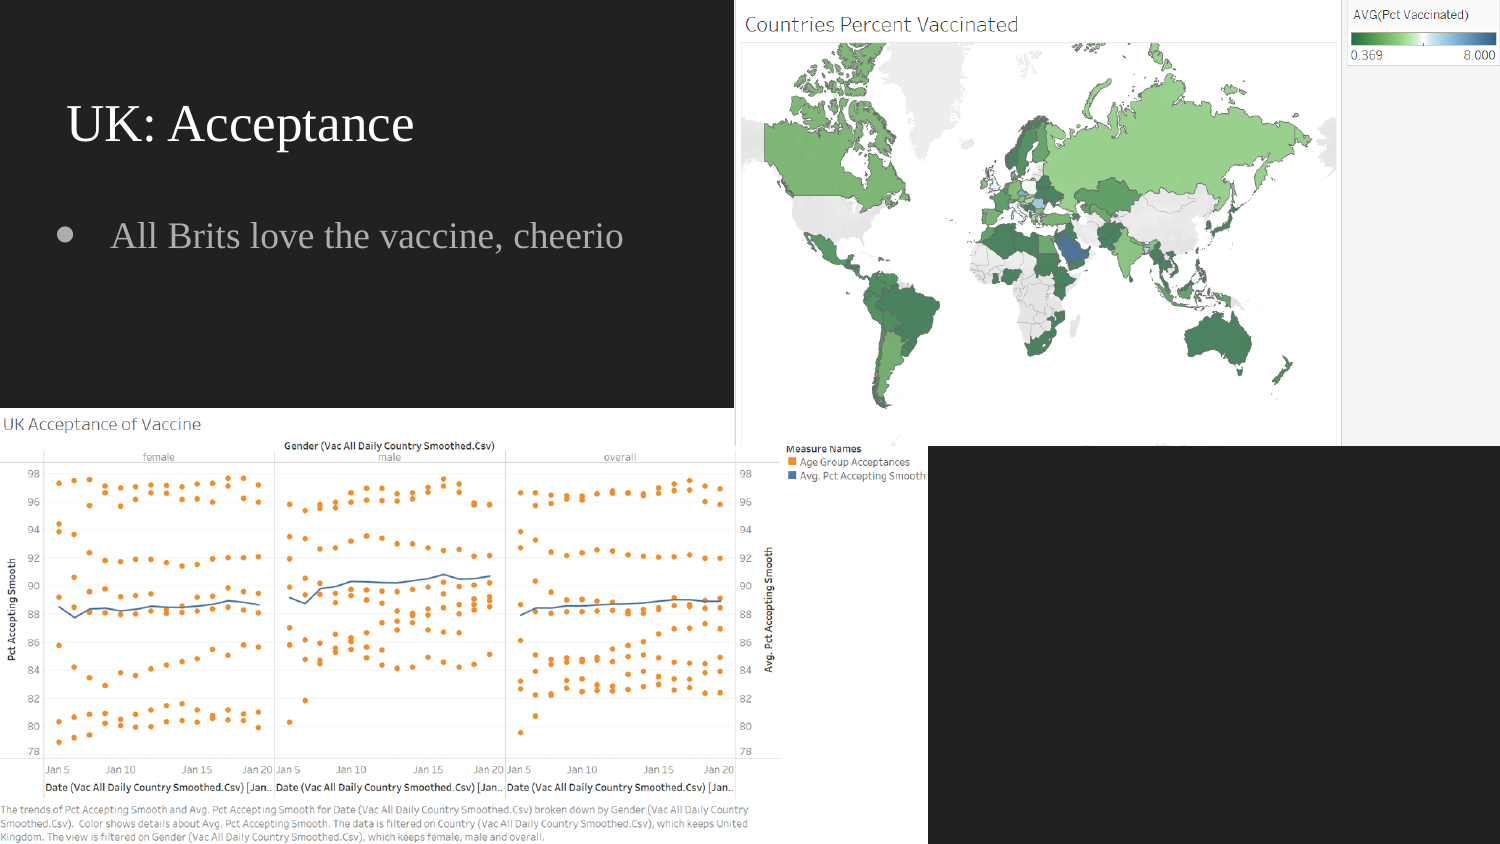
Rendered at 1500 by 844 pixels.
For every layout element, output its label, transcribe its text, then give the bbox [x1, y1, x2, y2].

list All Brits love the vaccine, cheerio [20, 189, 704, 407]
picture [0, 0, 1500, 844]
title UK: Acceptance [51, 72, 729, 167]
